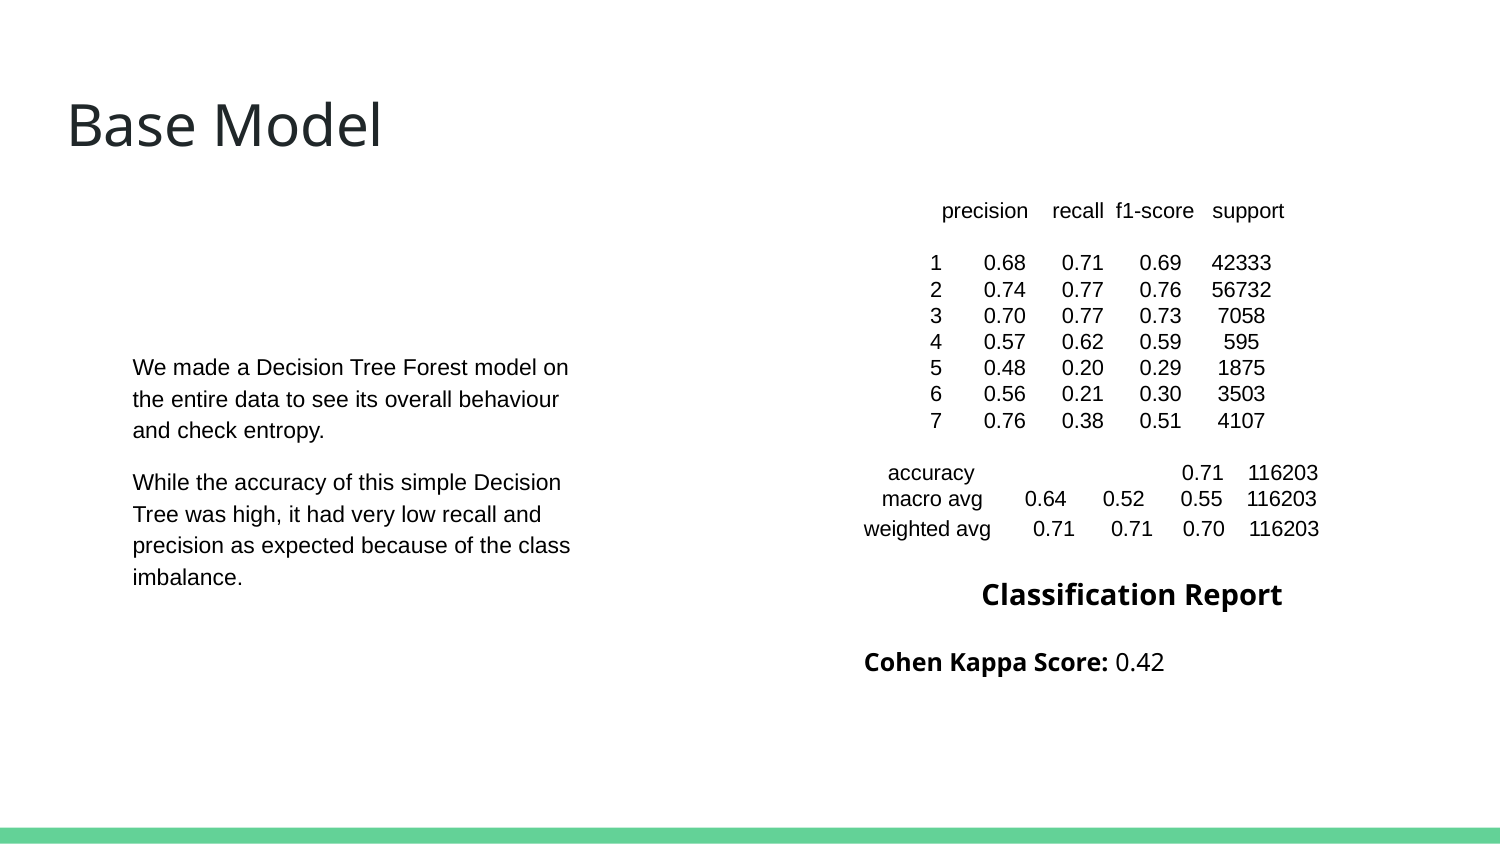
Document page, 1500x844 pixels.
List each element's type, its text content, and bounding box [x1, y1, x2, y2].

title Base Model [51, 72, 1449, 167]
text_box precision recall f1-score support 1 0.68 0.71 0.69 42333 2 0.74 0.77 0.76 56732 3 0.70 0.77 0.73 7058 4 0.57 0.62 0.59 595 5 0.48 0.20 0.29 1875 6 0.56 0.21 0.30 3503 7 0.76 0.38 0.51 4107 accuracy 0.71 116203 macro avg 0.64 0.52 0.55 116203 weighted avg 0.71 0.71 0.70 116203 Classification Report Cohen Kappa Score: 0.42 [848, 181, 1416, 716]
text_box We made a Decision Tree Forest model on the entire data to see its overall behaviour and check entropy. While the accuracy of this simple Decision Tree was high, it had very low recall and precision as expected because of the class imbalance. [117, 223, 610, 716]
